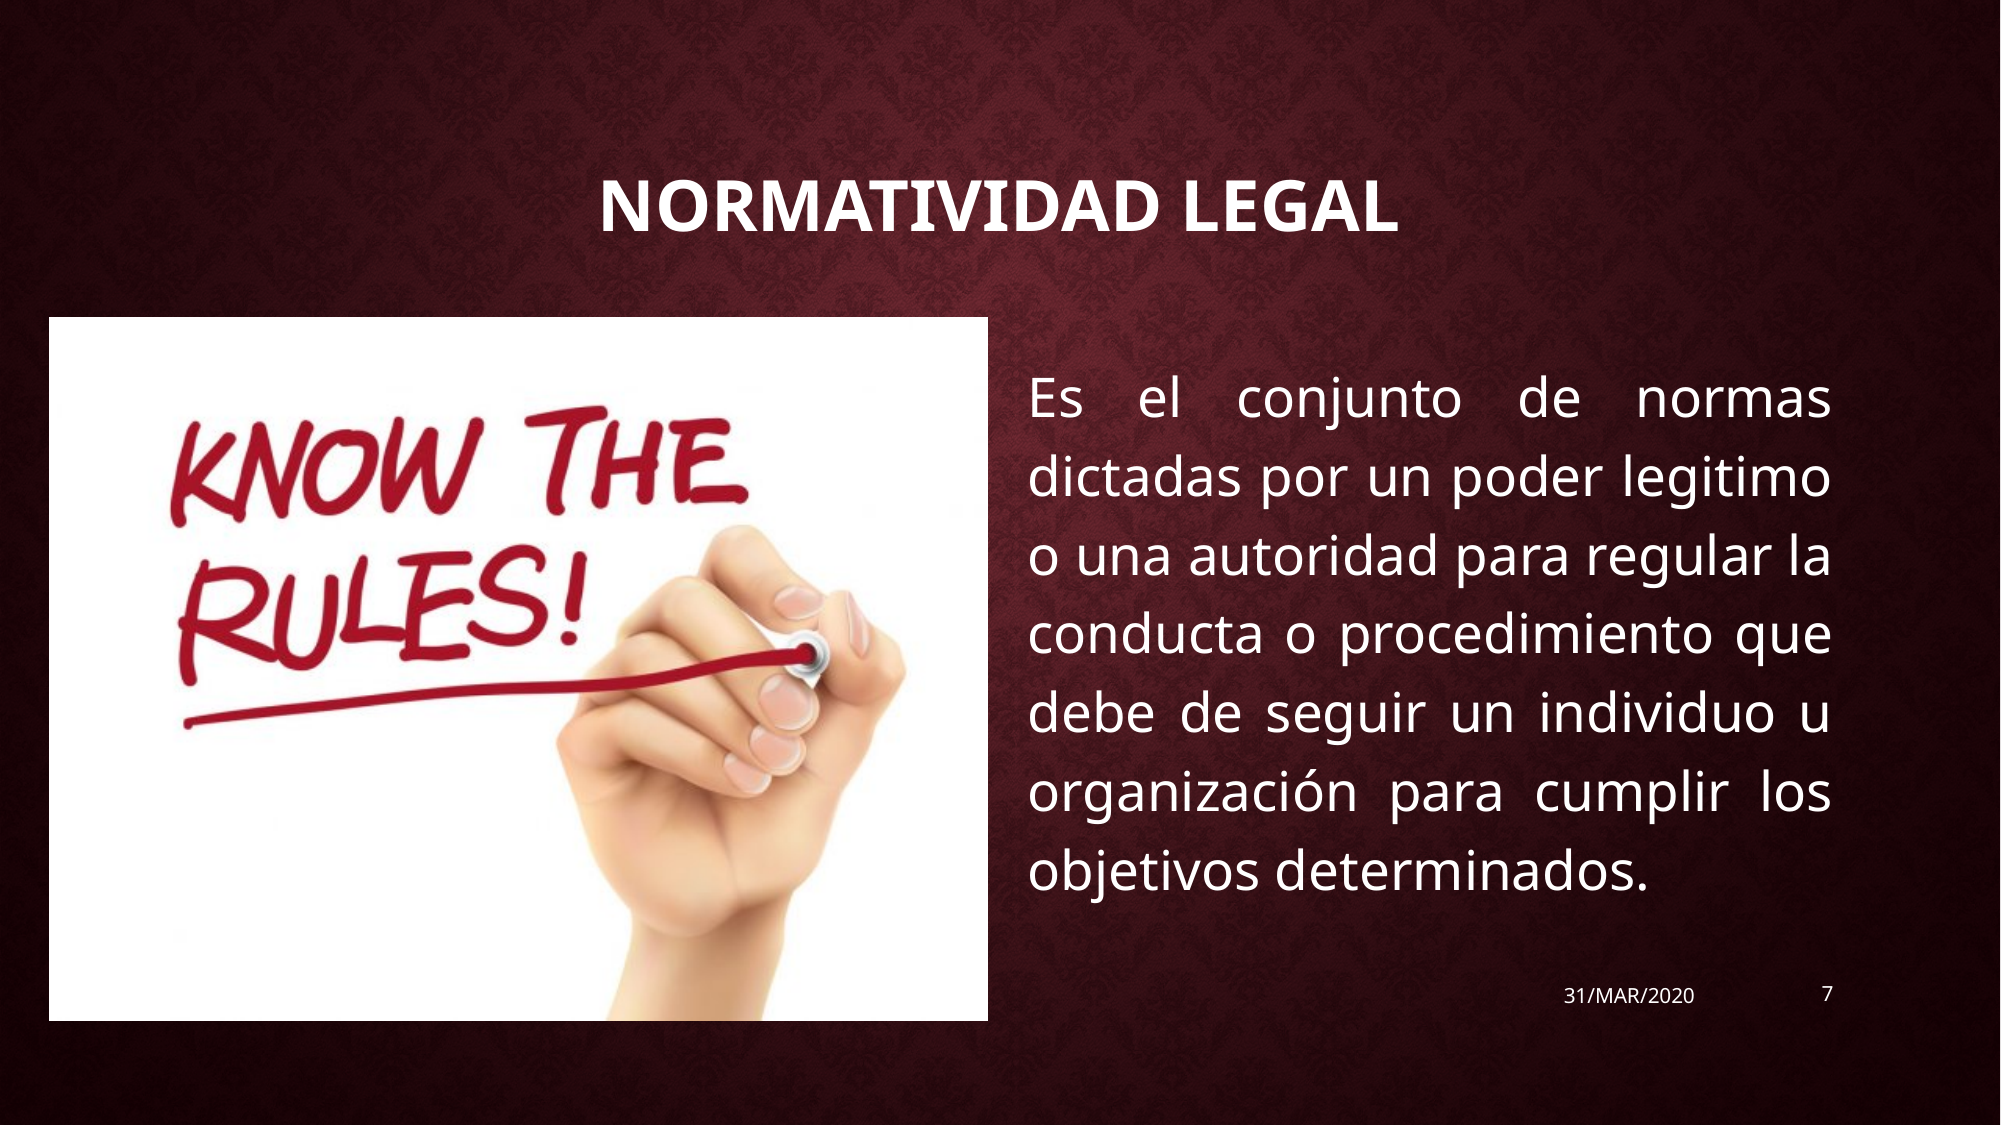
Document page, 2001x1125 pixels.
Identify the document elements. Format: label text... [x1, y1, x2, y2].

slide_number 7 [1724, 965, 1849, 1025]
slide_number 31/MAR/2020 [1259, 965, 1710, 1025]
title Normatividad legal [149, 99, 1849, 318]
picture [49, 317, 988, 1022]
list Es el conjunto de normas dictadas por un poder legitimo o una autoridad para regular la conducta o procedimiento que debe de seguir un individuo u organización para cumplir los objetivos determinados. [1012, 342, 1849, 950]
